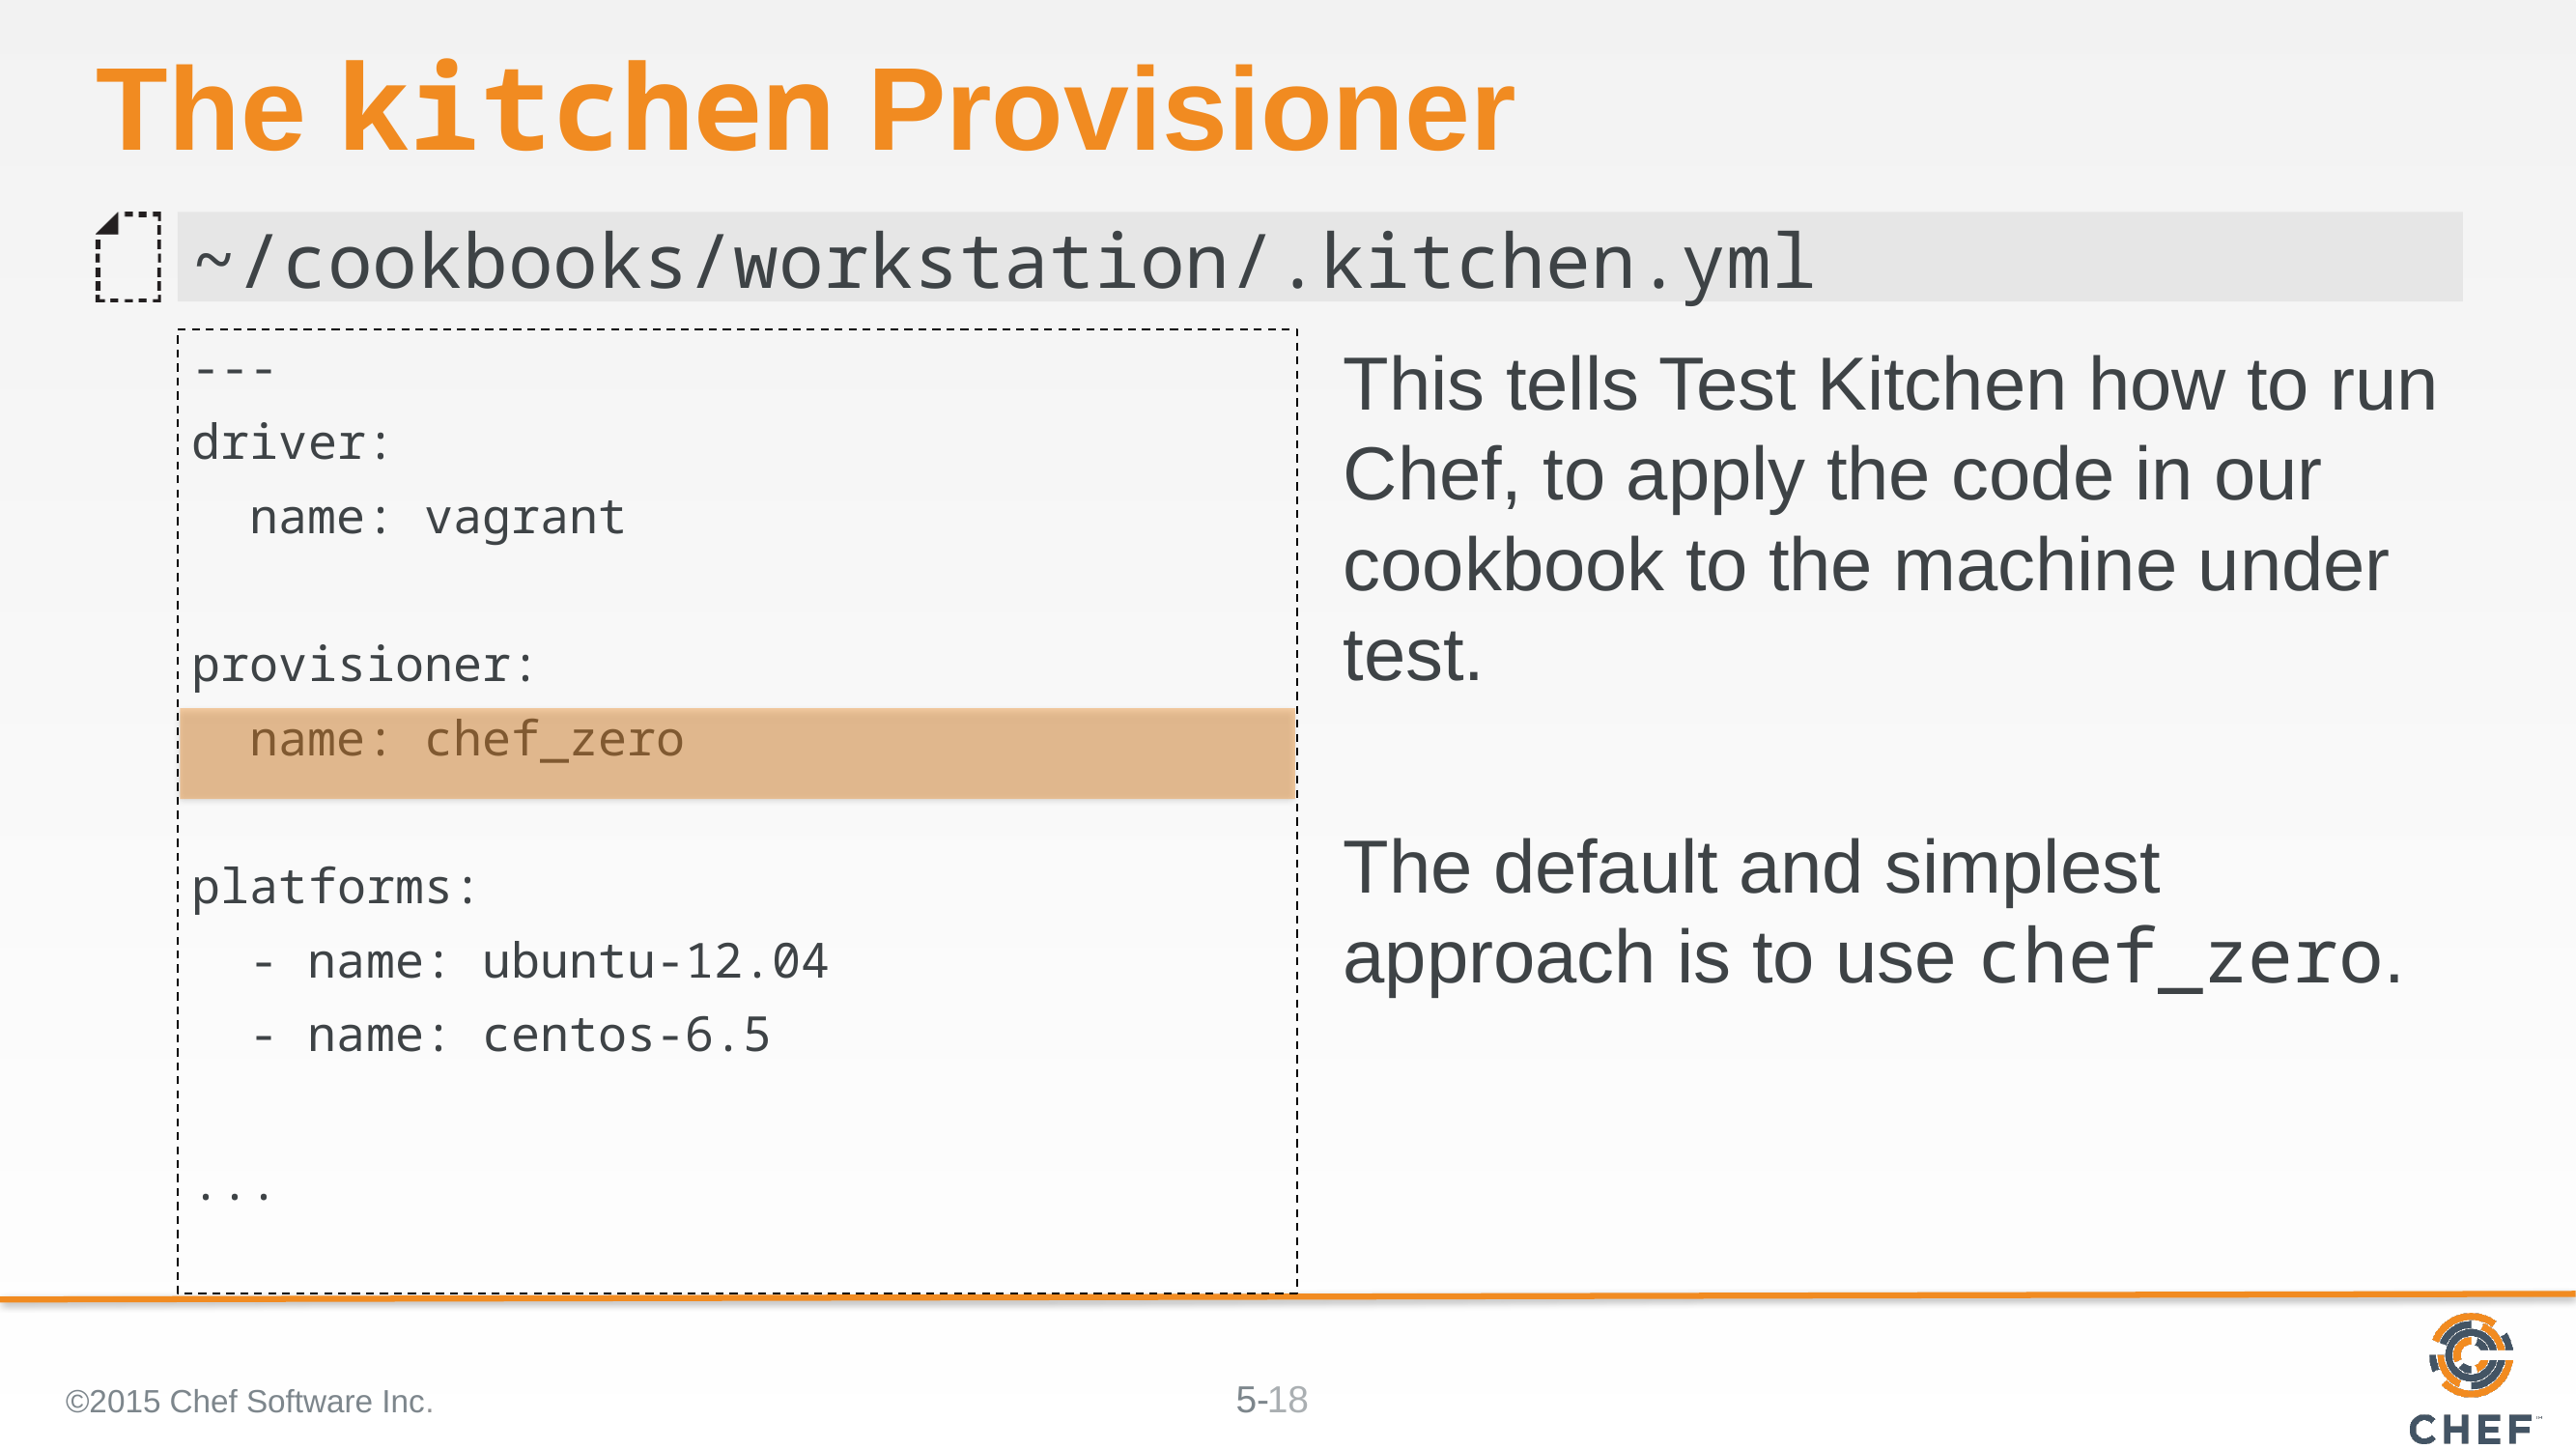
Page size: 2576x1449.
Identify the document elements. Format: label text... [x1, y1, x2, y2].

list --- driver: name: vagrant provisioner: name: chef_zero platforms: - name: ubuntu-12.04 - name: centos-6.5 ... [177, 806, 1298, 1294]
list --- driver: name: vagrant provisioner: name: chef_zero platforms: - name: ubuntu-12.04 - name: centos-6.5 ... [177, 328, 1298, 709]
footer ©2015 Chef Software Inc. [51, 1359, 952, 1440]
title The kitchen Provisioner [96, 48, 2463, 180]
list This tells Test Kitchen how to run Chef, to apply the code in our cookbook to the machine under test. The default and simplest approach is to use chef_zero. [1343, 334, 2463, 1279]
text_box [180, 707, 1296, 800]
list ~/cookbooks/workstation/.kitchen.yml [177, 212, 2463, 302]
picture [2399, 1297, 2550, 1449]
slide_number 18 [998, 1359, 1578, 1437]
